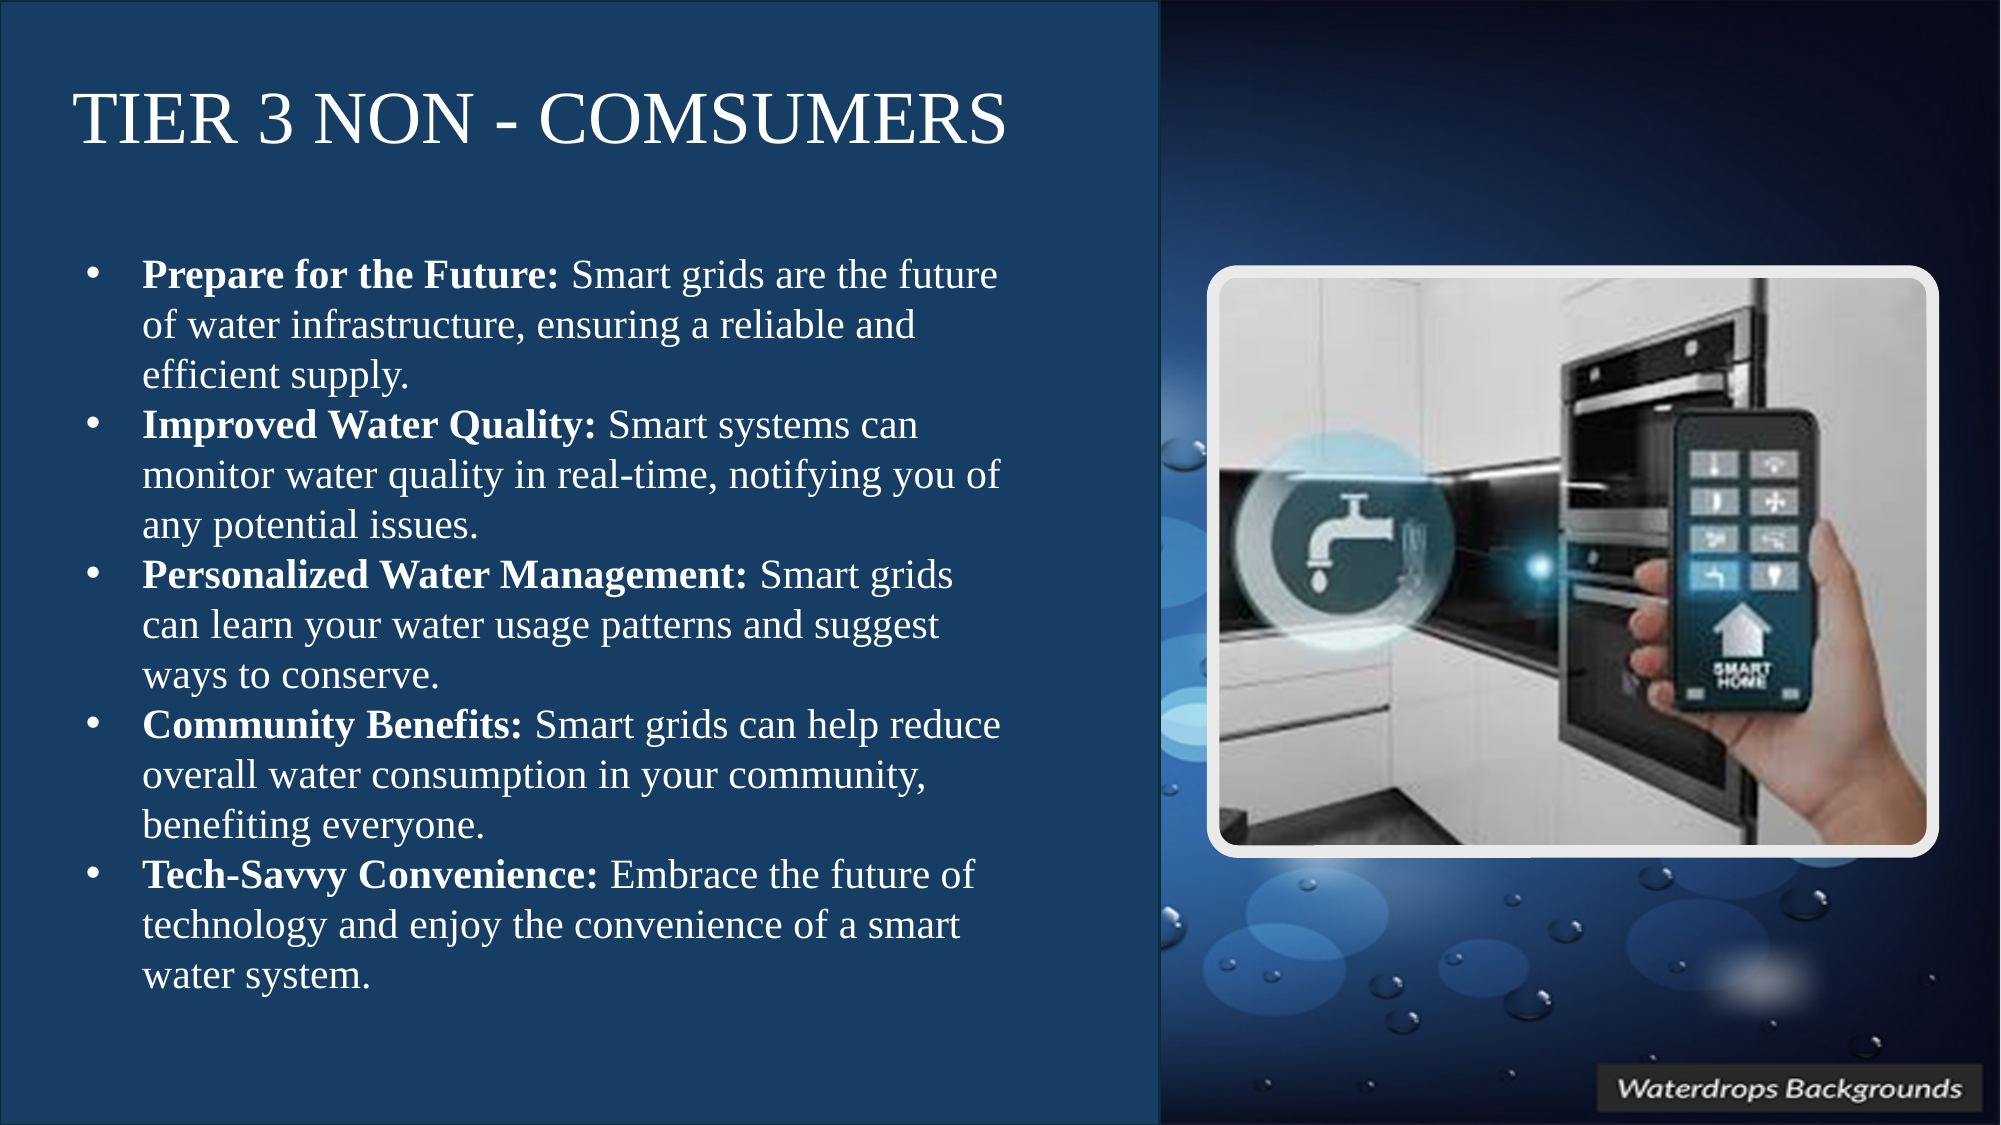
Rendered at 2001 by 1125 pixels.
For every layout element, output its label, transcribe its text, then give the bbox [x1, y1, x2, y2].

text_box TIER 3 NON - COMSUMERS [57, 61, 1040, 167]
picture [1161, 0, 2001, 1125]
text_box Prepare for the Future: Smart grids are the future of water infrastructure, ensuring a reliable and efficient supply. Improved Water Quality: Smart systems can monitor water quality in real-time, notifying you of any potential issues. Personalized Water Management: Smart grids can learn your water usage patterns and suggest ways to conserve. Community Benefits: Smart grids can help reduce overall water consumption in your community, benefiting everyone. Tech-Savvy Convenience: Embrace the future of technology and enjoy the convenience of a smart water system. [70, 239, 1025, 1055]
text_box [0, 0, 1161, 1125]
text_box [1281, 858, 1909, 957]
